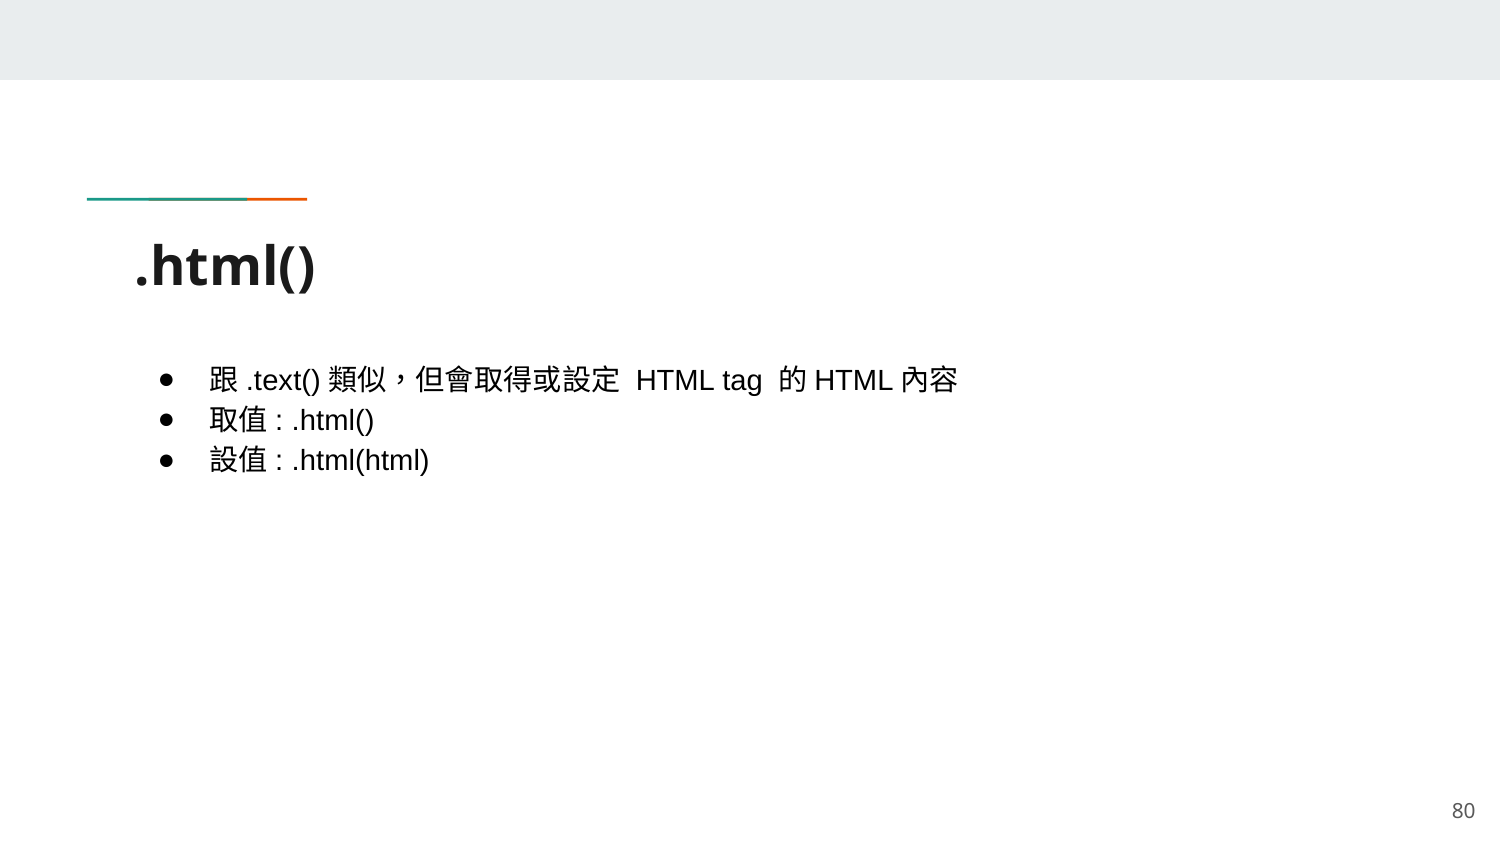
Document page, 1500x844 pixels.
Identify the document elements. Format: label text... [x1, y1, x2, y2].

slide_number ‹#› [1400, 779, 1491, 844]
list 跟.text()類似，但會取得或設定 HTML tag 的HTML內容 取值: .html() 設值: .html(html) [119, 341, 1381, 712]
title .html() [119, 216, 1381, 305]
